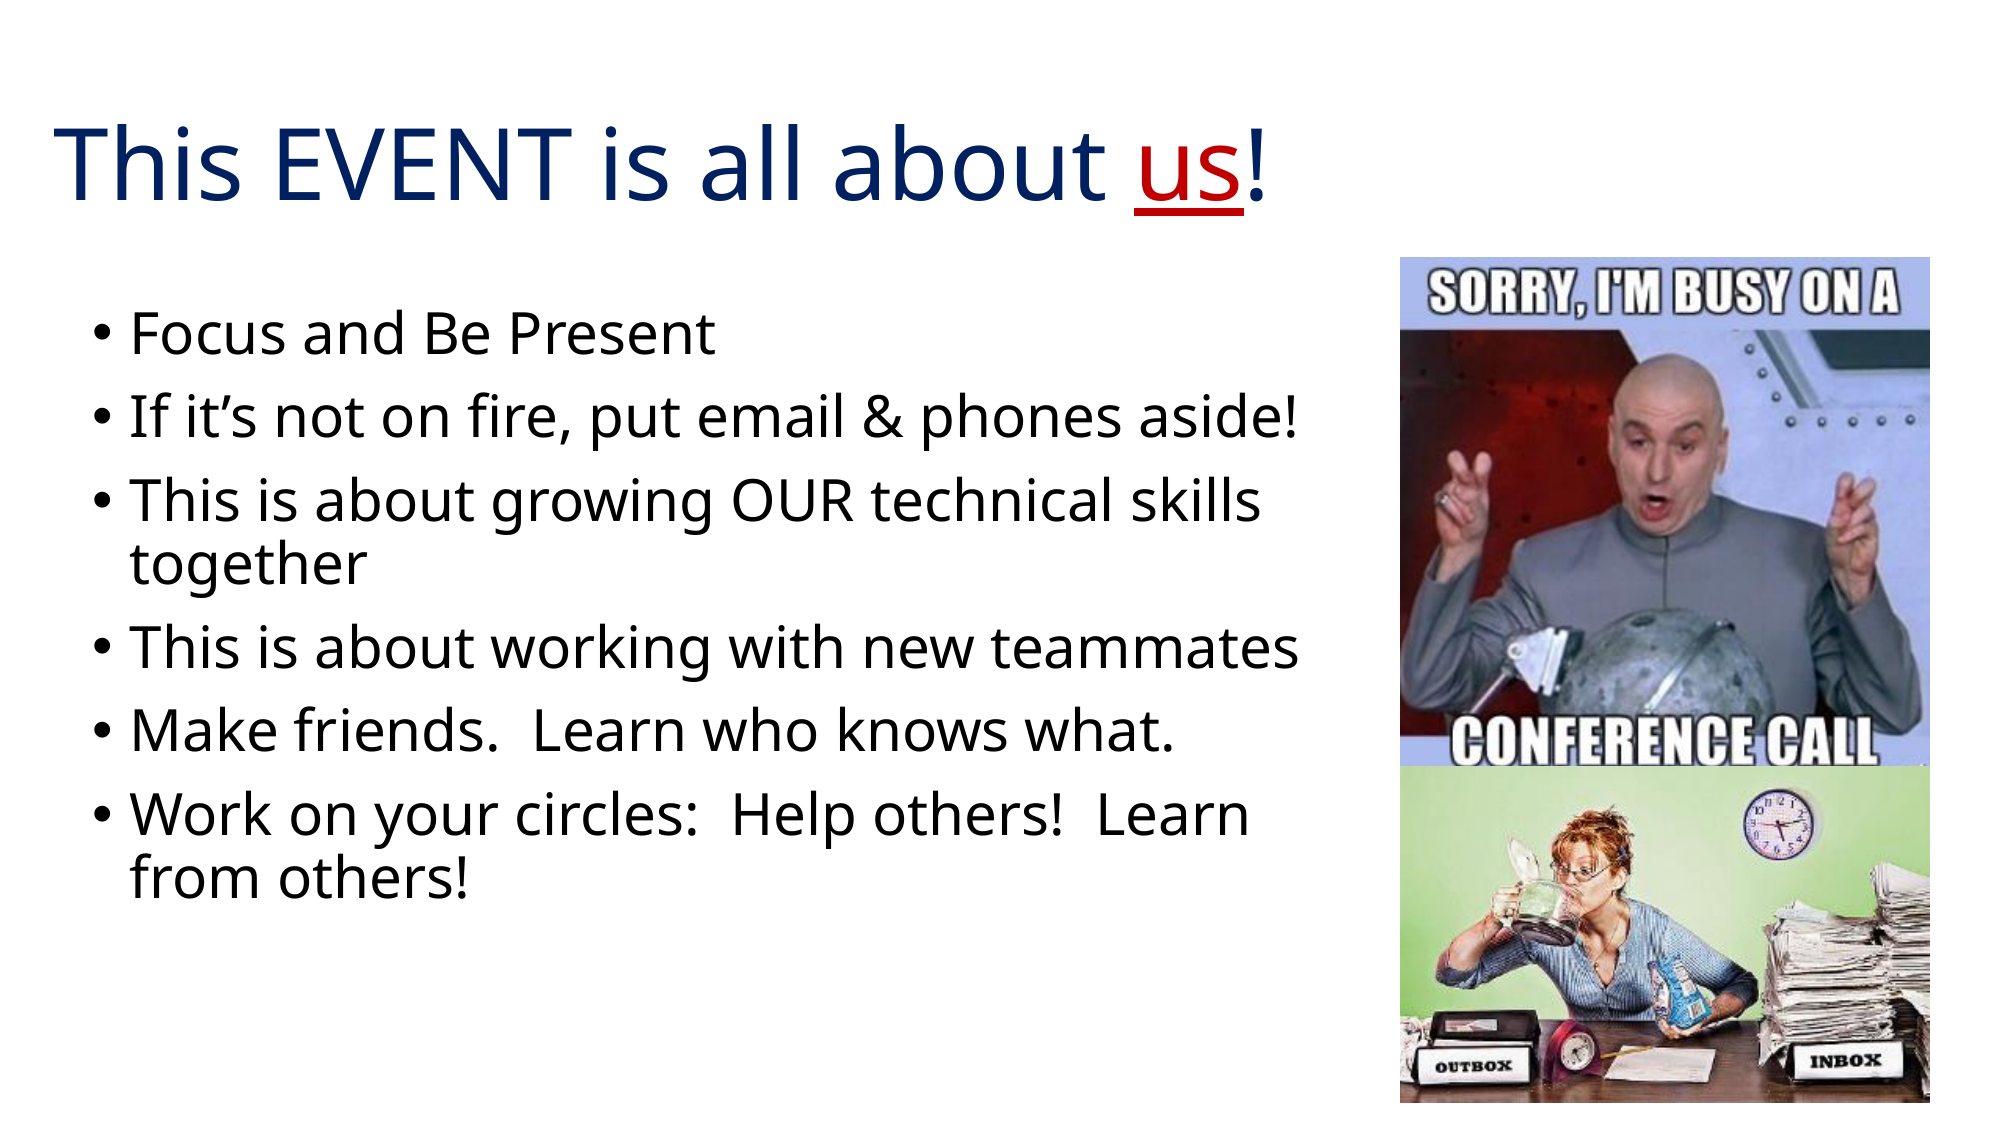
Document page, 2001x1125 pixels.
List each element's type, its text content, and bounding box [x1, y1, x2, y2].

title This EVENT is all about us! [38, 59, 1954, 278]
picture [1400, 257, 1930, 1103]
list Focus and Be Present If it’s not on fire, put email & phones aside! This is about growing OUR technical skills together This is about working with new teammates Make friends. Learn who knows what. Work on your circles: Help others! Learn from others! [77, 296, 1388, 1011]
